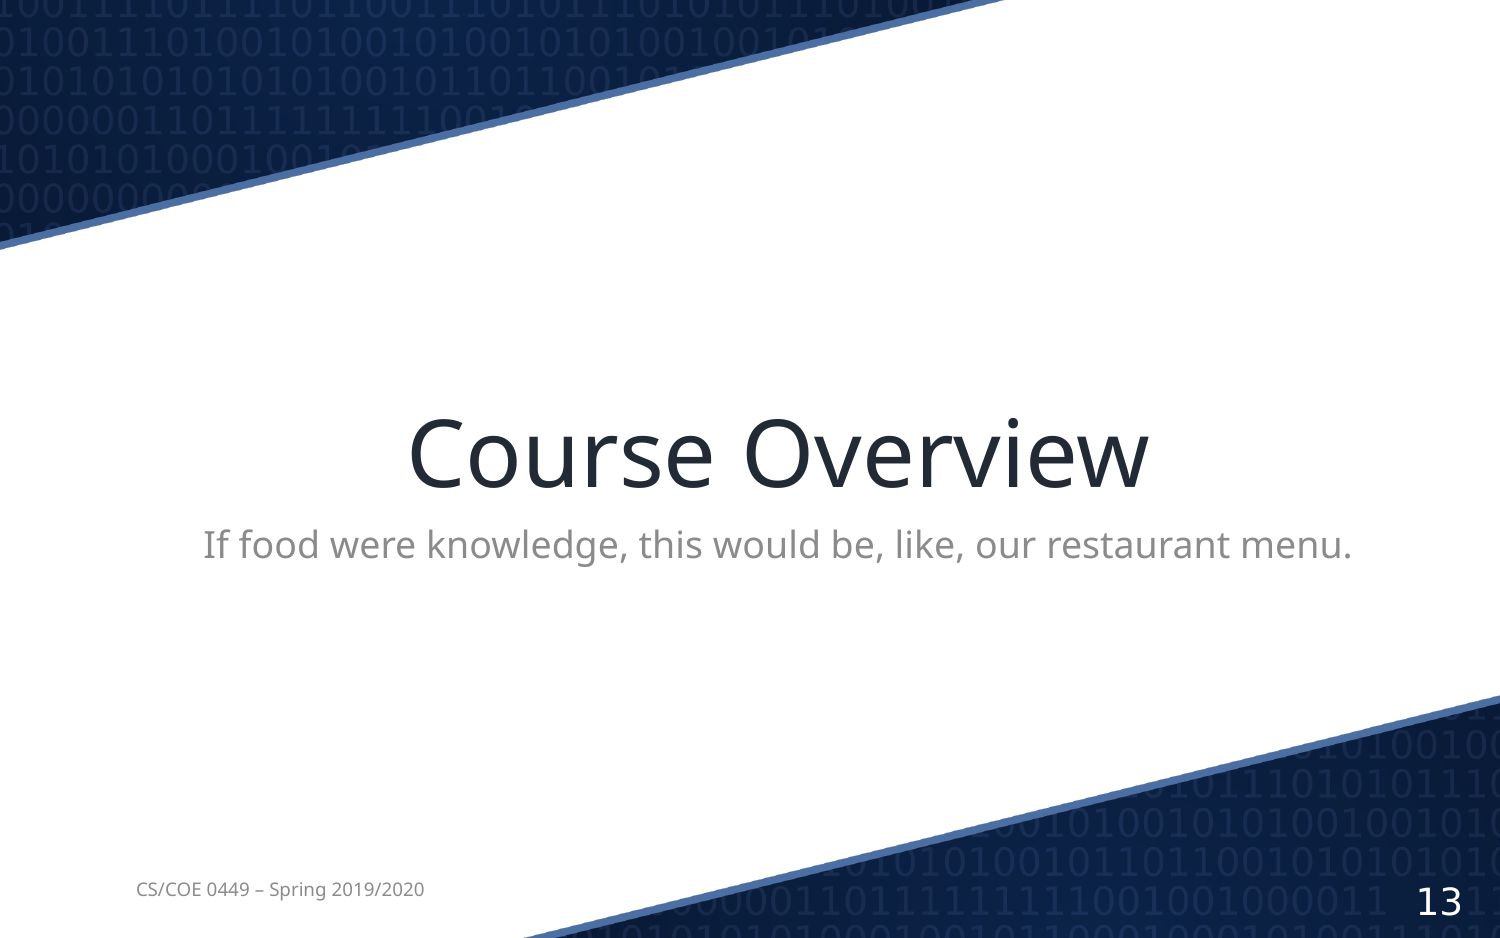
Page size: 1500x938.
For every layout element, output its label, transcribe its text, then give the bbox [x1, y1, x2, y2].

list If food were knowledge, this would be, like, our restaurant menu. [102, 519, 1456, 725]
footer CS/COE 0449 – Spring 2019/2020 [27, 865, 534, 916]
title Course Overview [102, 125, 1456, 516]
picture [0, 0, 1500, 938]
slide_number 13 [1376, 875, 1478, 926]
